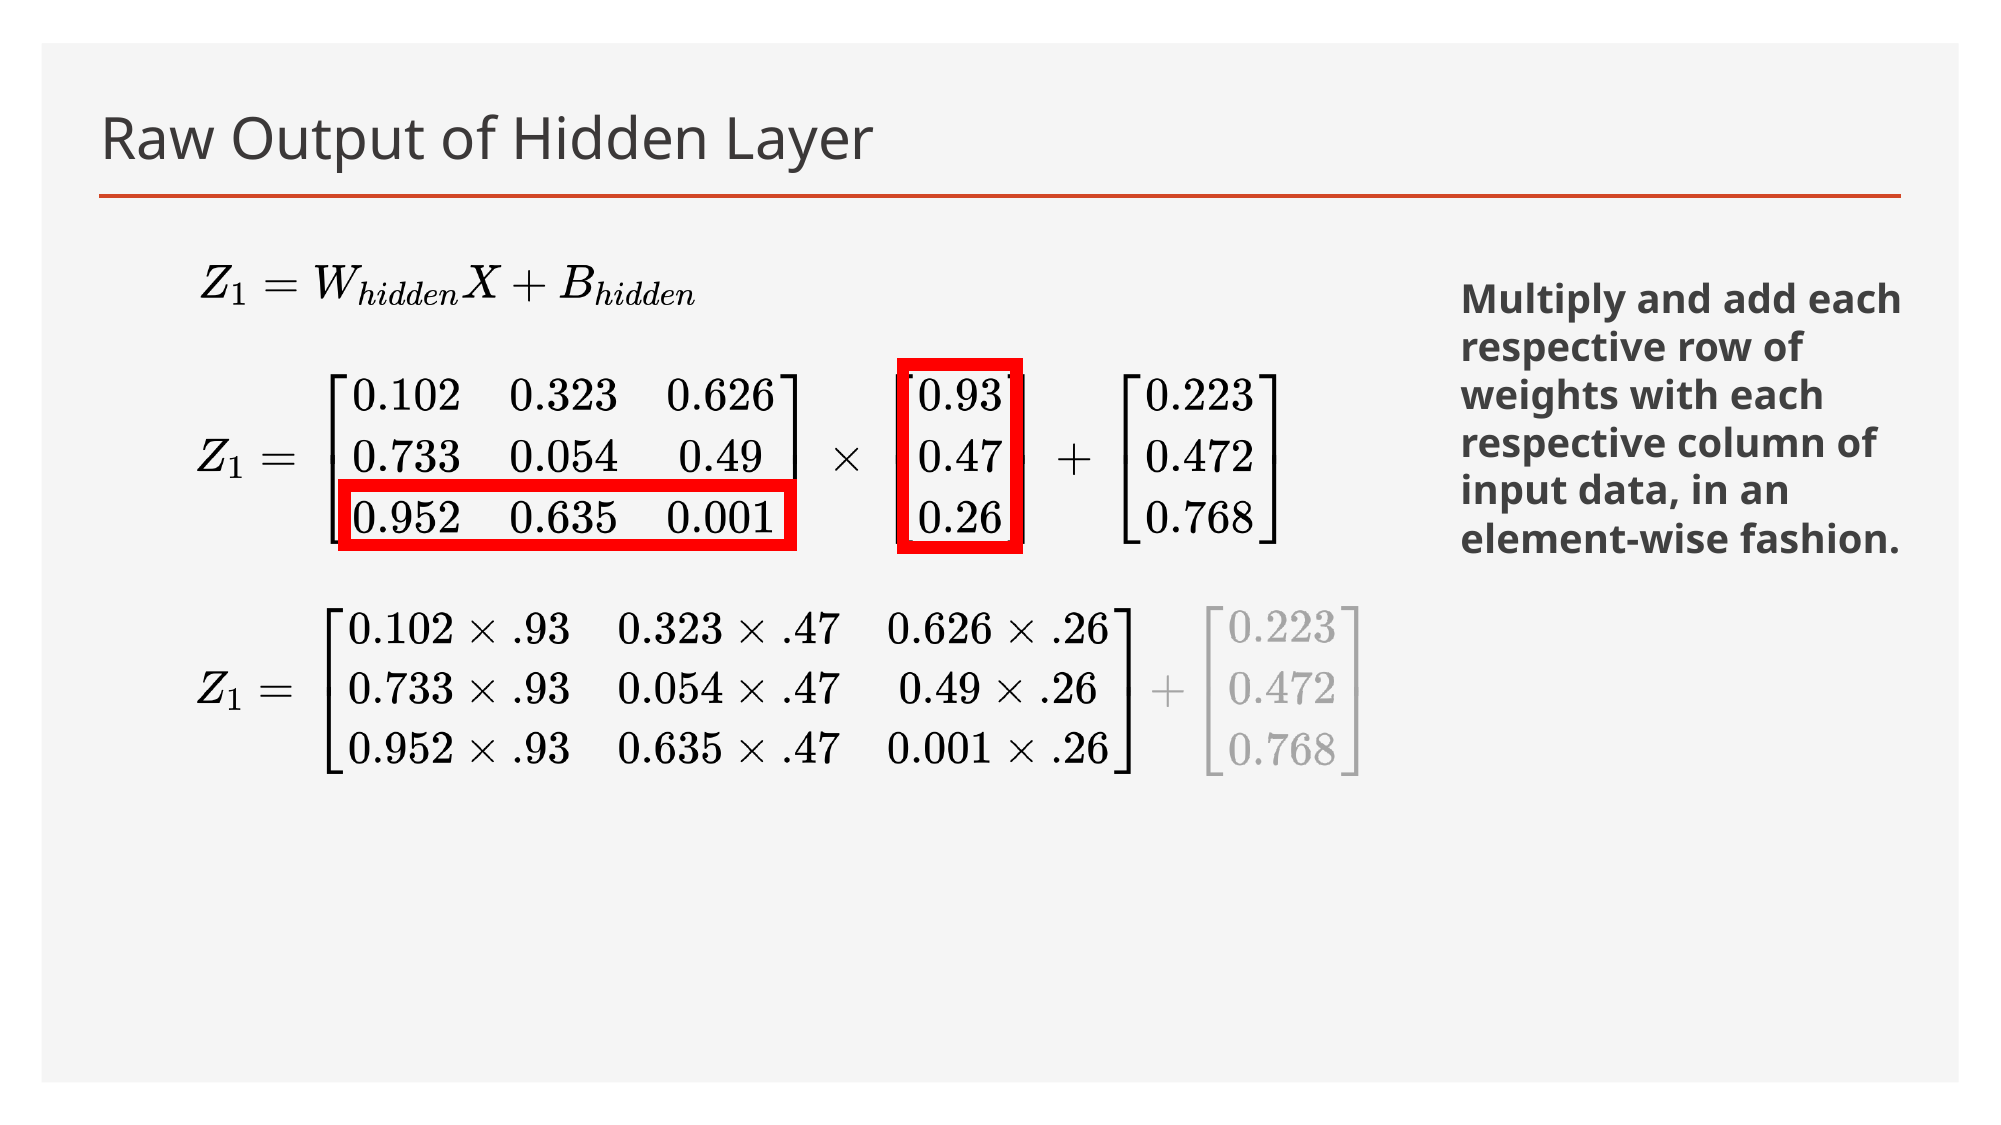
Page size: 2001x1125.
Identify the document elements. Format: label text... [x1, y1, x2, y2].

picture [194, 606, 1378, 776]
title Raw Output of Hidden Layer [85, 73, 1214, 179]
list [194, 265, 701, 305]
text_box [902, 544, 1018, 549]
text_box Multiply and add each respective row of weights with each respective column of input data, in an element-wise fashion. [1445, 265, 1929, 607]
picture [194, 374, 1296, 544]
text_box [902, 363, 1018, 374]
